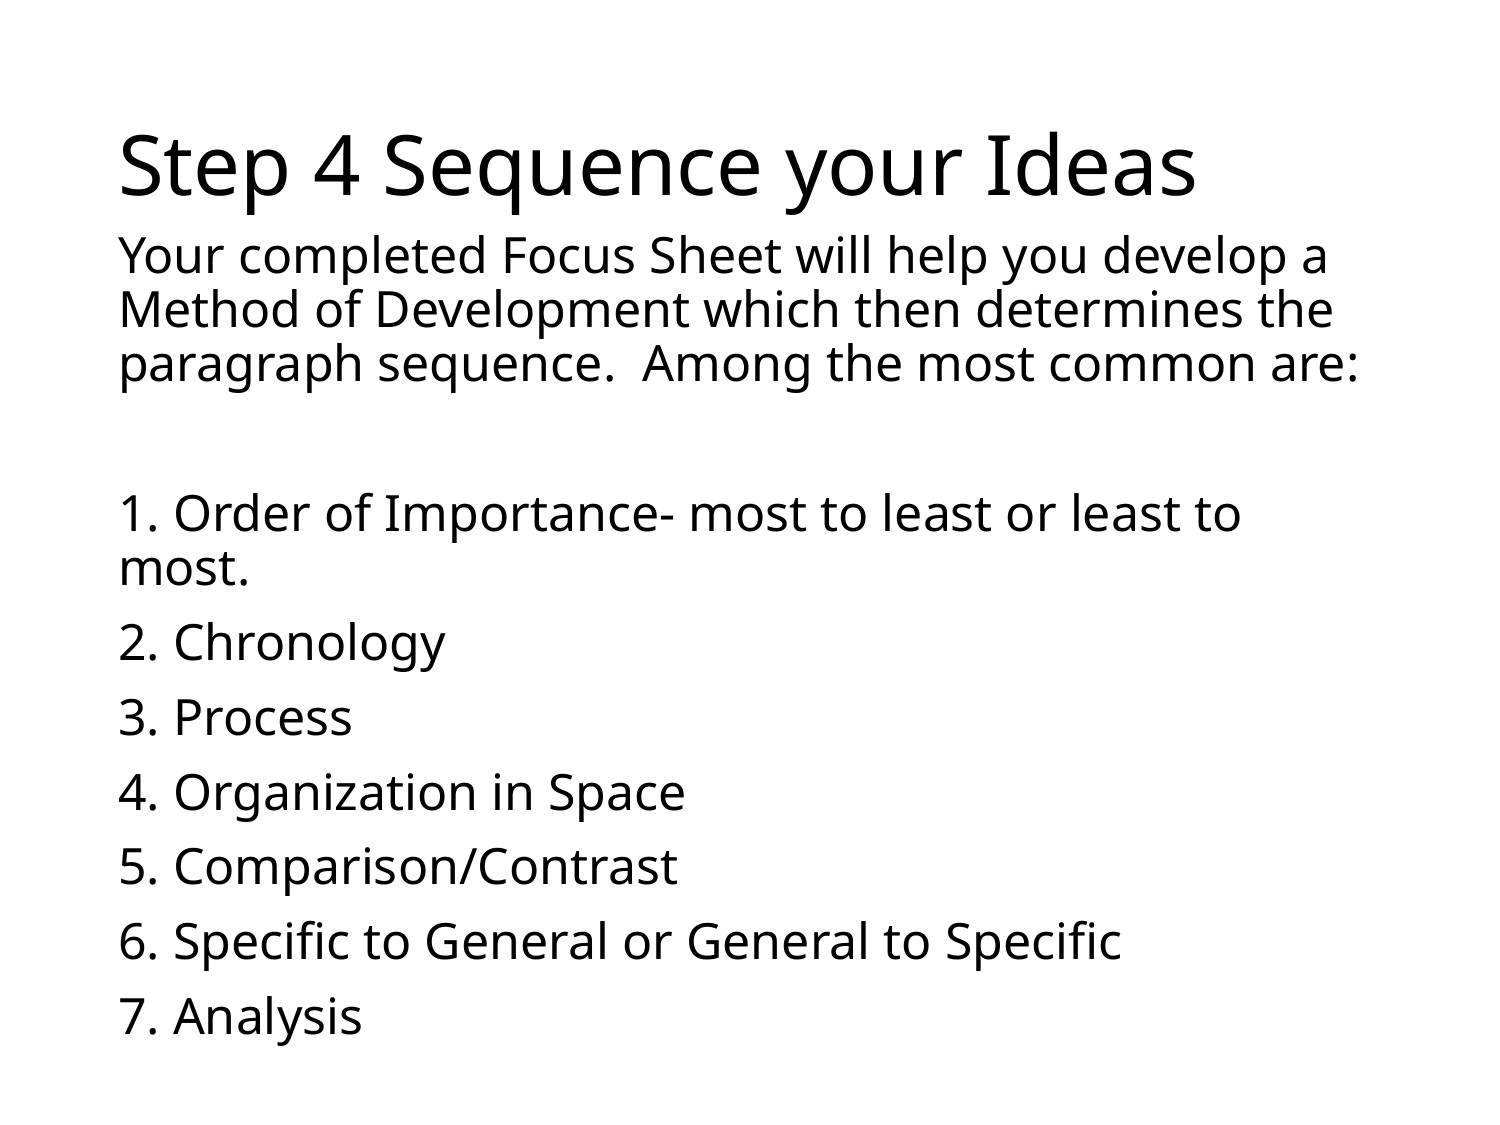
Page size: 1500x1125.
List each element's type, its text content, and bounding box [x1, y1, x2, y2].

list Your completed Focus Sheet will help you develop a Method of Development which then determines the paragraph sequence. Among the most common are: 1. Order of Importance- most to least or least to most. 2. Chronology 3. Process 4. Organization in Space 5. Comparison/Contrast 6. Specific to General or General to Specific 7. Analysis [103, 223, 1397, 1083]
title Step 4 Sequence your Ideas [103, 59, 1397, 223]
